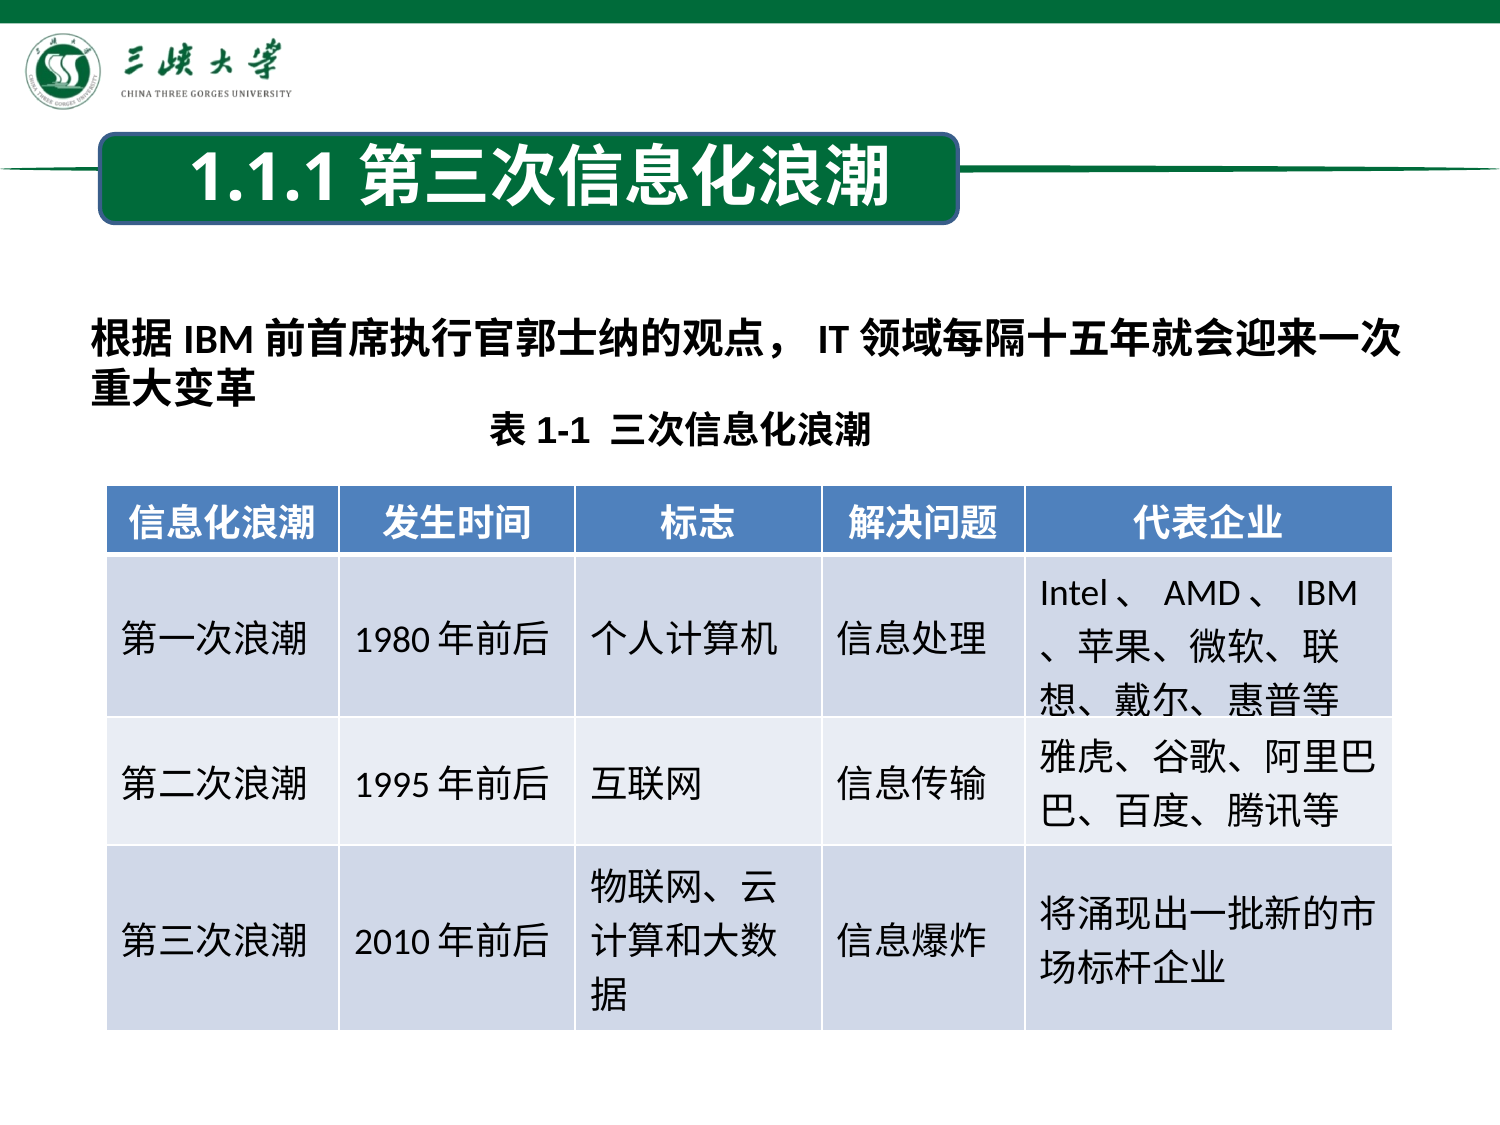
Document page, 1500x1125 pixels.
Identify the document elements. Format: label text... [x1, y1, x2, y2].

table_cell 第三次浪潮 [107, 846, 338, 1030]
table_cell 第二次浪潮 [107, 718, 338, 844]
table_cell 信息处理 [823, 557, 1024, 716]
table_cell 1980年前后 [340, 557, 574, 716]
text_box [0, 0, 1500, 24]
table_cell 雅虎、谷歌、阿里巴巴、百度、腾讯等 [1026, 718, 1392, 844]
text_box [972, 295, 1500, 385]
table_cell 信息传输 [823, 718, 1024, 844]
text_box 根据IBM前首席执行官郭士纳的观点，IT领域每隔十五年就会迎来一次重大变革 [74, 304, 1425, 430]
table_header 标志 [576, 486, 821, 552]
table_header 发生时间 [340, 486, 574, 552]
table_cell 1995年前后 [340, 718, 574, 844]
table_cell 物联网、云计算和大数据 [576, 846, 821, 1030]
table_header 信息化浪潮 [107, 486, 338, 552]
table_header 代表企业 [1026, 486, 1392, 552]
text_box 表1-1 三次信息化浪潮 [475, 399, 963, 459]
text_box [100, 134, 949, 224]
table_cell 信息爆炸 [823, 846, 1024, 1030]
table_cell 互联网 [576, 718, 821, 844]
table_header 解决问题 [823, 486, 1024, 552]
text_box [958, 165, 1500, 173]
table_cell 第一次浪潮 [107, 557, 338, 716]
text_box [0, 167, 100, 171]
table_cell 个人计算机 [576, 557, 821, 716]
picture [11, 13, 305, 118]
table_cell 2010年前后 [340, 846, 574, 1030]
text_box 1.1.1第三次信息化浪潮 [173, 126, 951, 222]
table_cell 将涌现出一批新的市场标杆企业 [1026, 846, 1392, 1030]
table_cell Intel、AMD、IBM、苹果、微软、联想、戴尔、惠普等 [1026, 557, 1392, 716]
text_box [951, 136, 958, 221]
